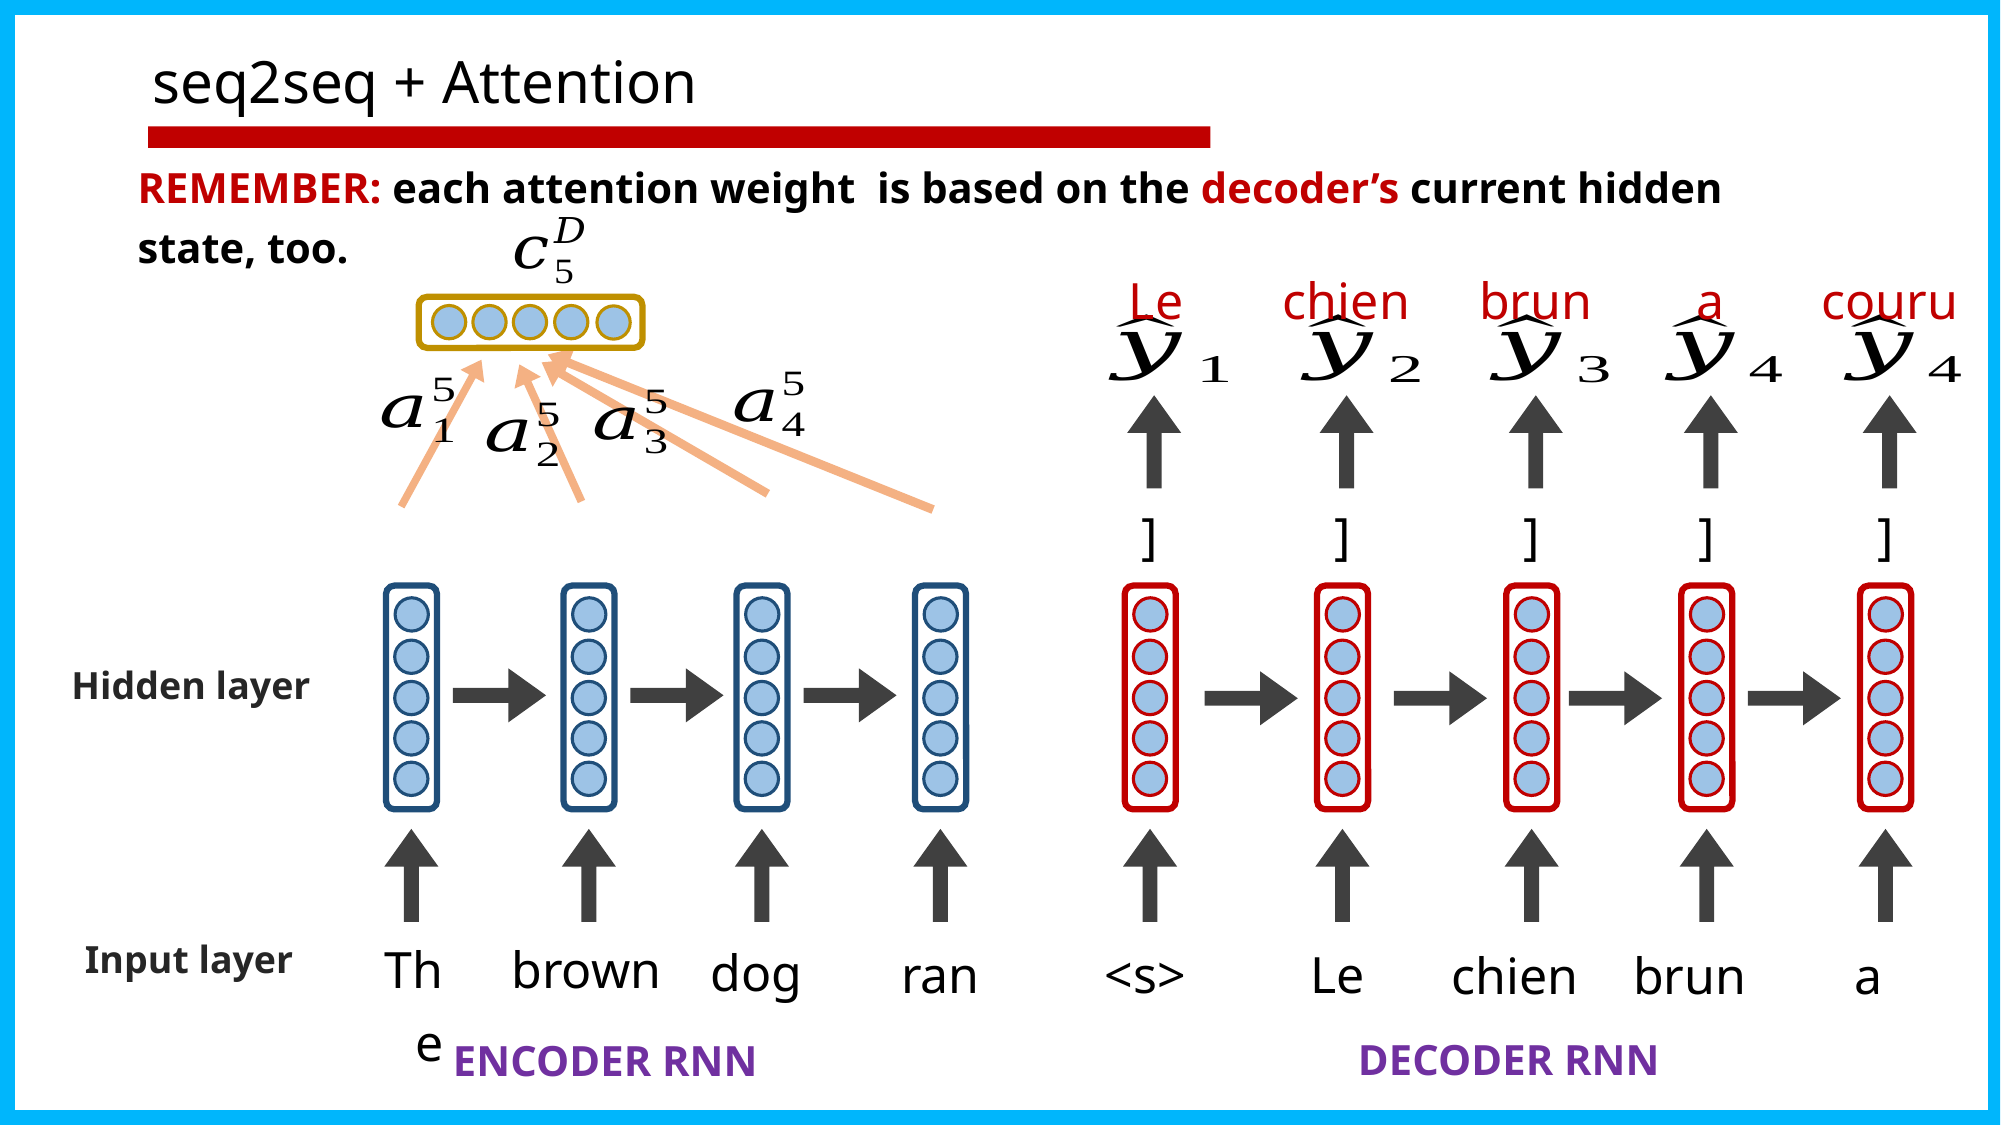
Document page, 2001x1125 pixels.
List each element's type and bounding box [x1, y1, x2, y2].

text_box [1502, 827, 1561, 923]
text_box [1805, 249, 1974, 333]
text_box [1780, 924, 1957, 1008]
text_box [1262, 249, 1431, 333]
text_box [1856, 827, 1915, 923]
text_box [1086, 924, 1205, 1007]
text_box [648, 401, 661, 406]
title [137, 45, 1605, 158]
text_box [1125, 393, 1184, 490]
text_box [1083, 249, 1199, 333]
text_box [484, 827, 1043, 1007]
text_box [631, 410, 772, 499]
text_box [396, 422, 442, 510]
text_box [418, 296, 643, 348]
text_box [1121, 827, 1180, 923]
text_box [1313, 827, 1372, 923]
text_box [616, 410, 628, 418]
text_box [650, 431, 660, 437]
text_box [57, 919, 309, 997]
text_box [541, 405, 547, 413]
text_box [1317, 393, 1376, 490]
text_box [443, 358, 486, 435]
text_box [541, 425, 587, 505]
text_box [540, 351, 651, 410]
text_box [1860, 393, 1919, 490]
text_box [513, 362, 552, 425]
text_box [40, 645, 1998, 728]
text_box [343, 827, 459, 1003]
text_box [1677, 827, 1736, 923]
text_box [394, 1017, 816, 1095]
text_box [1506, 393, 1565, 490]
text_box [649, 392, 937, 516]
text_box [1626, 249, 1795, 333]
text_box [1427, 924, 1778, 1008]
text_box [1278, 924, 1398, 1007]
text_box [1451, 249, 1620, 333]
text_box [1681, 393, 1740, 490]
text_box [1298, 1016, 1720, 1094]
